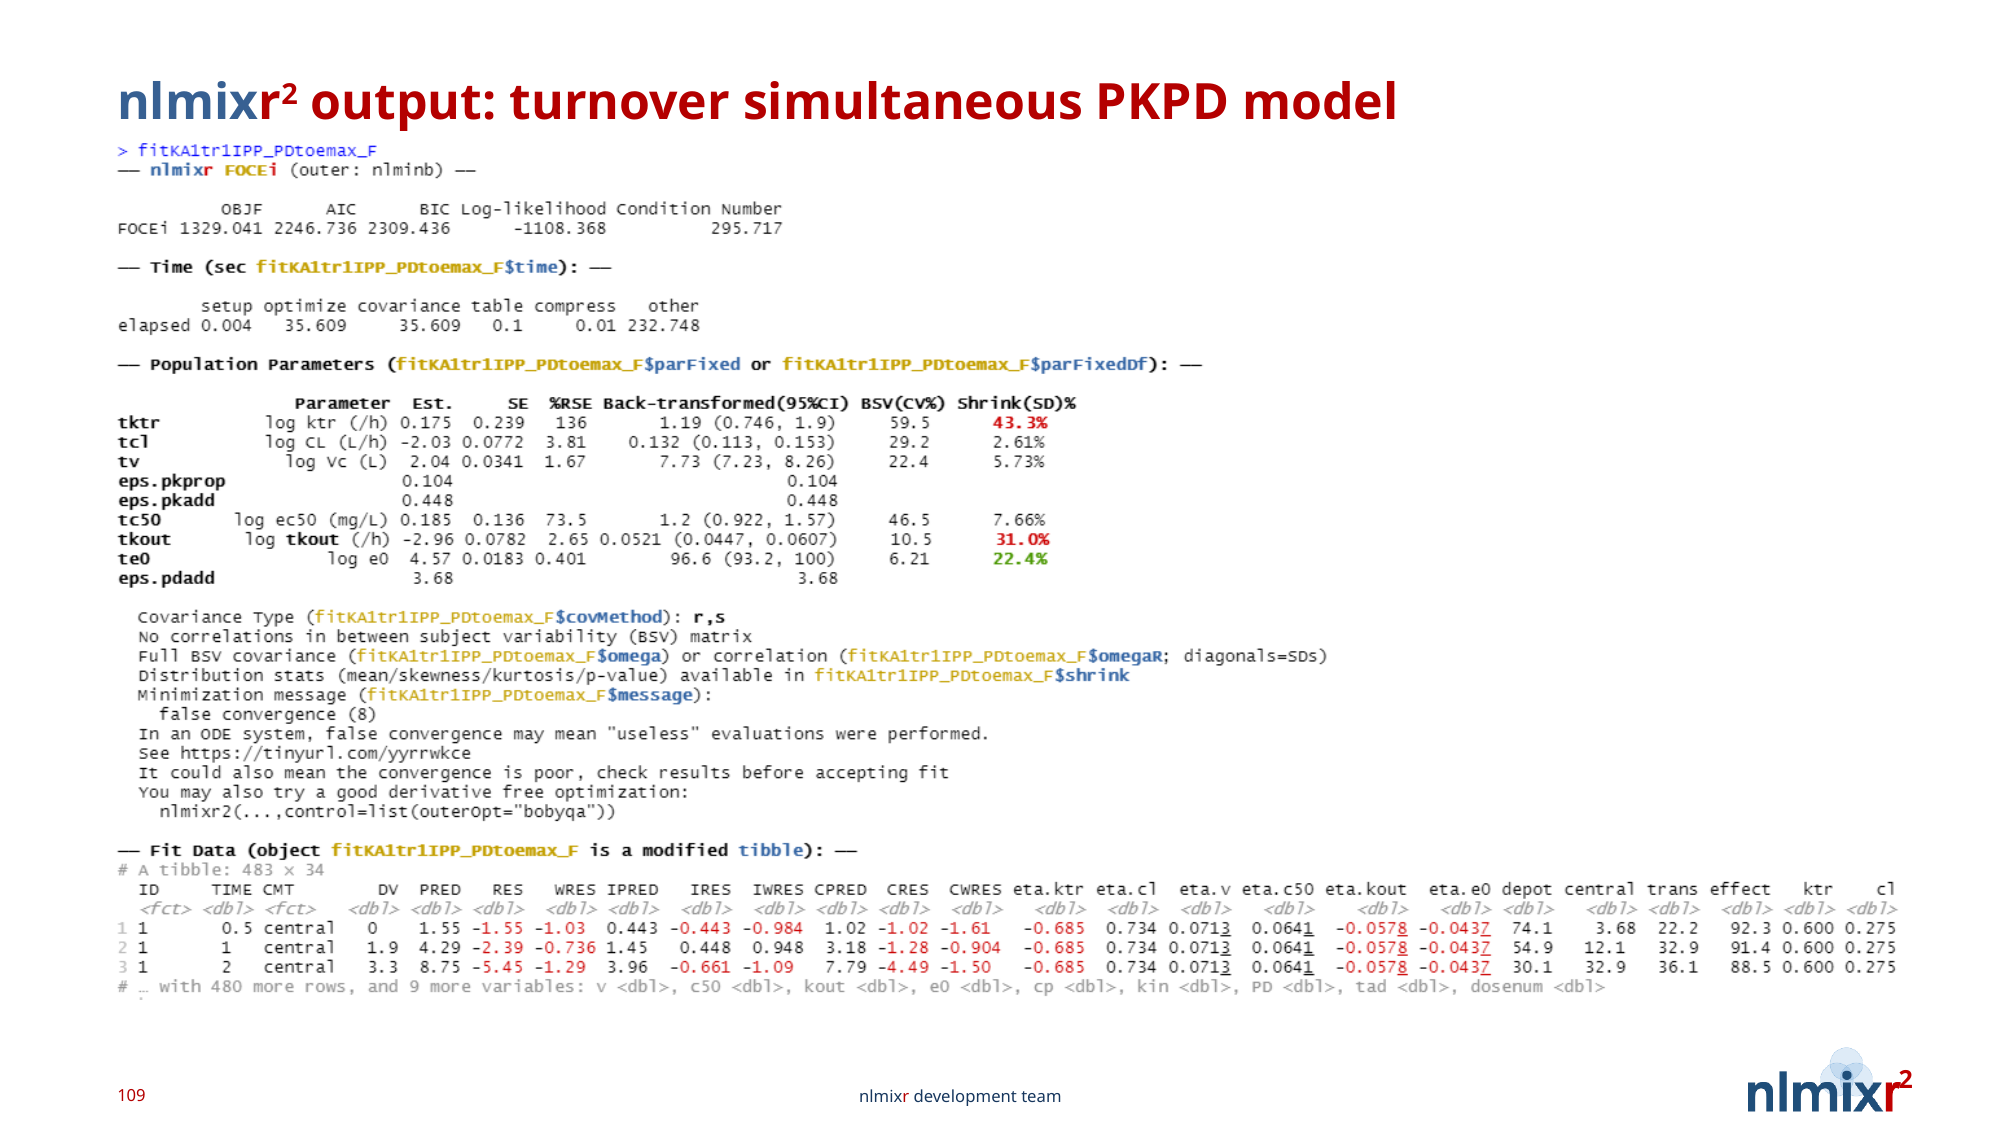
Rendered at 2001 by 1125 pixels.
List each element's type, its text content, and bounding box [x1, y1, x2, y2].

picture [1738, 1036, 1910, 1123]
picture [113, 141, 1922, 1000]
footer nlmixr development team [354, 1076, 1567, 1115]
slide_number 109 [102, 1076, 276, 1115]
title nlmixr2 output: turnover simultaneous PKPD model [102, 18, 1898, 181]
